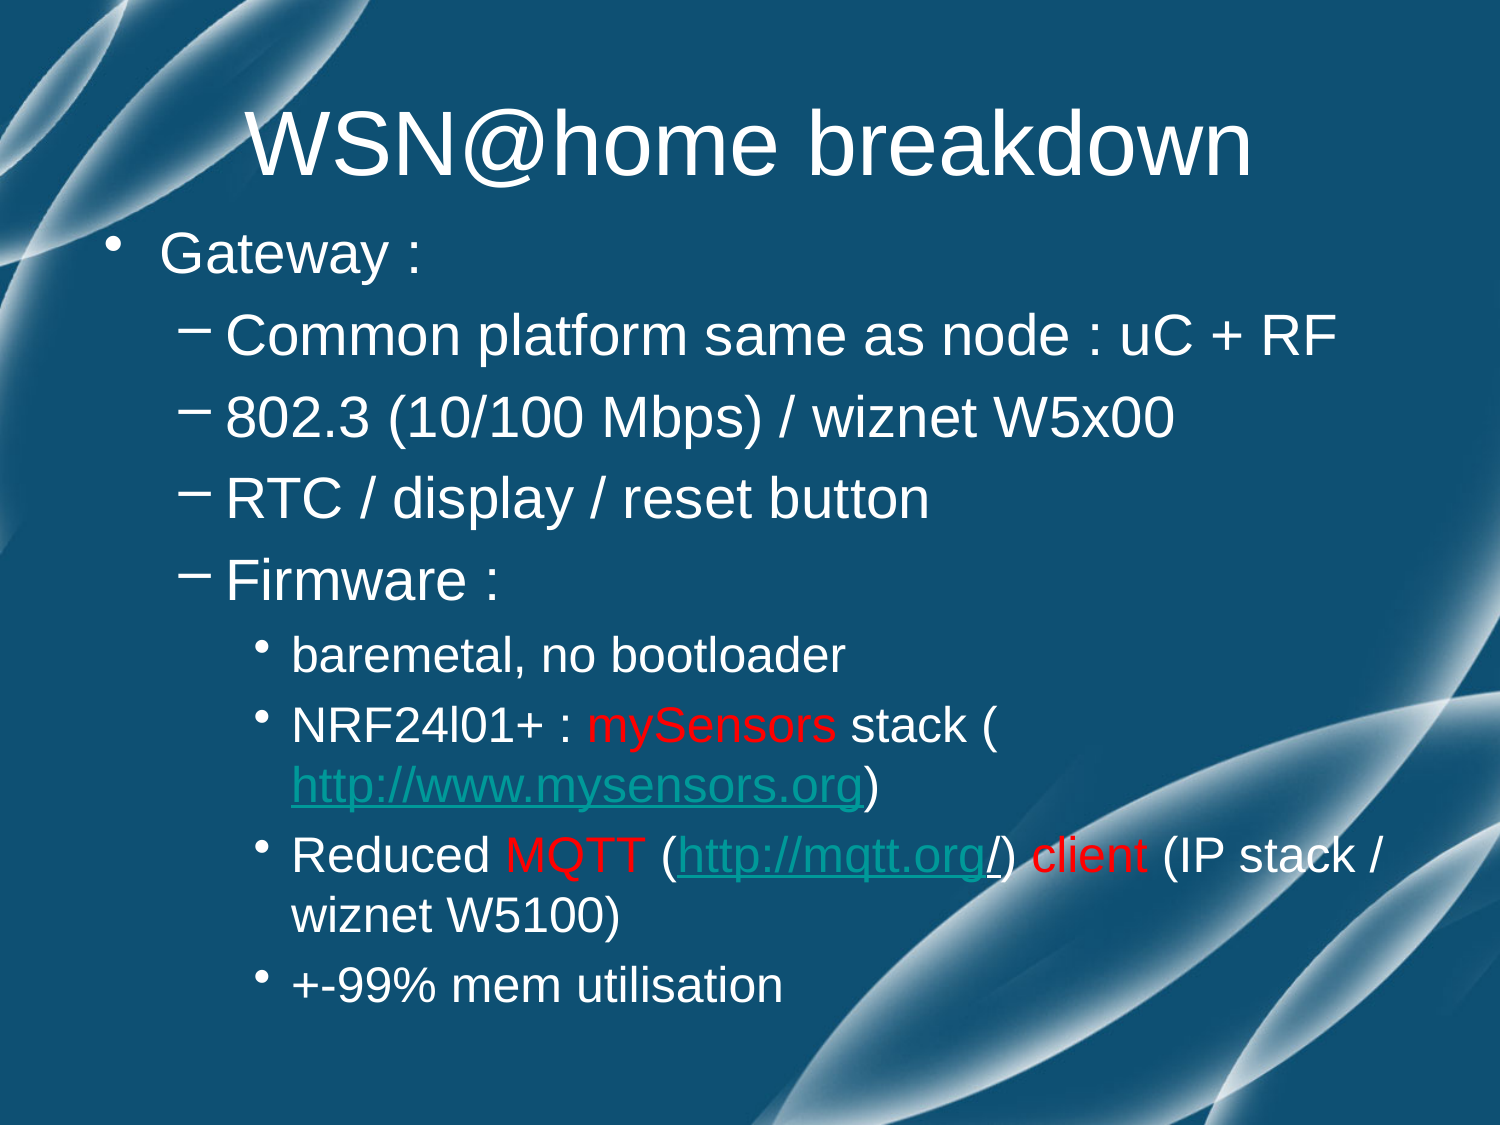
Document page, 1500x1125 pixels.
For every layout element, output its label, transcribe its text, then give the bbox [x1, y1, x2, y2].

title WSN@home breakdown [74, 44, 1426, 233]
picture [0, 0, 1500, 1125]
list Gateway : Common platform same as node : uC + RF 802.3 (10/100 Mbps) / wiznet W5x00 RTC / display / reset button Firmware : baremetal, no bootloader NRF24l01+ : mySensors stack (http://www.mysensors.org) Reduced MQTT (http://mqtt.org/) client (IP stack / wiznet W5100) +-99% mem utilisation [88, 207, 1439, 951]
